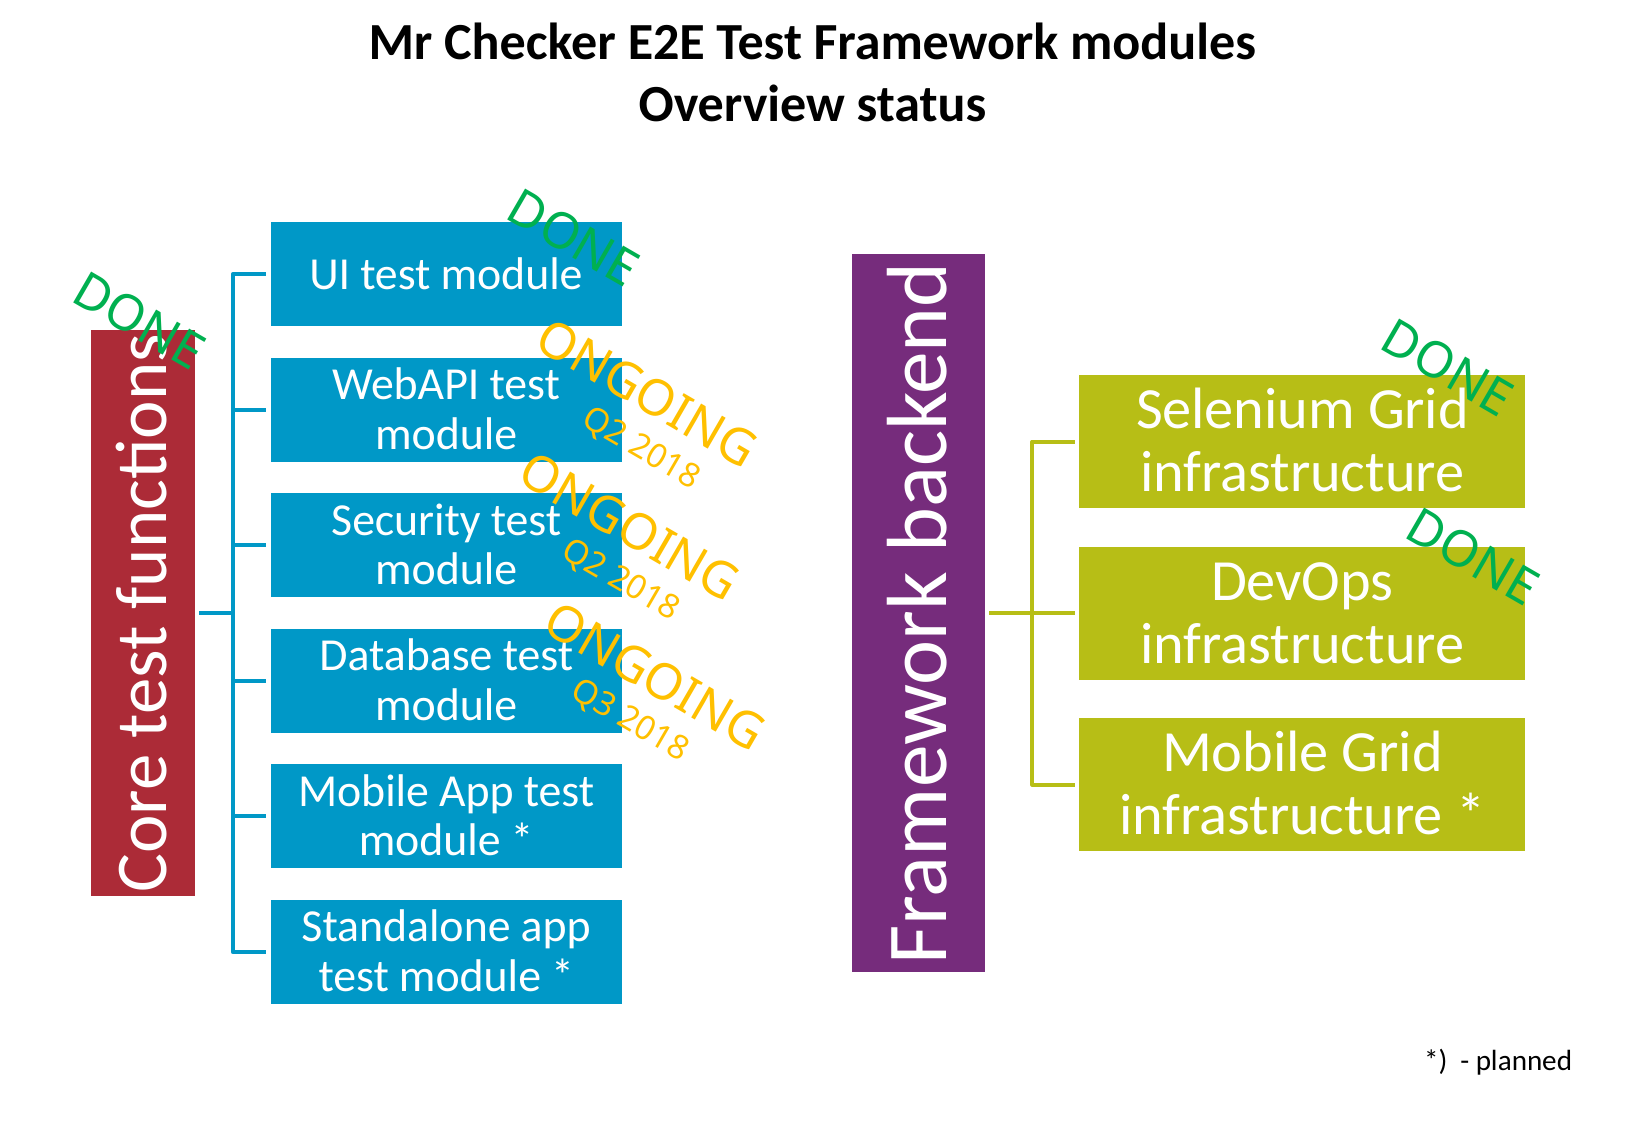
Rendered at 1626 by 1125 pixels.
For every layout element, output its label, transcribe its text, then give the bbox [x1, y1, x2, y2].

text_box DONE [486, 160, 619, 218]
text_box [0, 219, 1118, 1007]
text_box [646, 251, 1625, 975]
text_box *) - planned [1409, 1038, 1594, 1085]
title Mr Checker E2E Test Framework modules Overview status [0, 0, 1625, 165]
